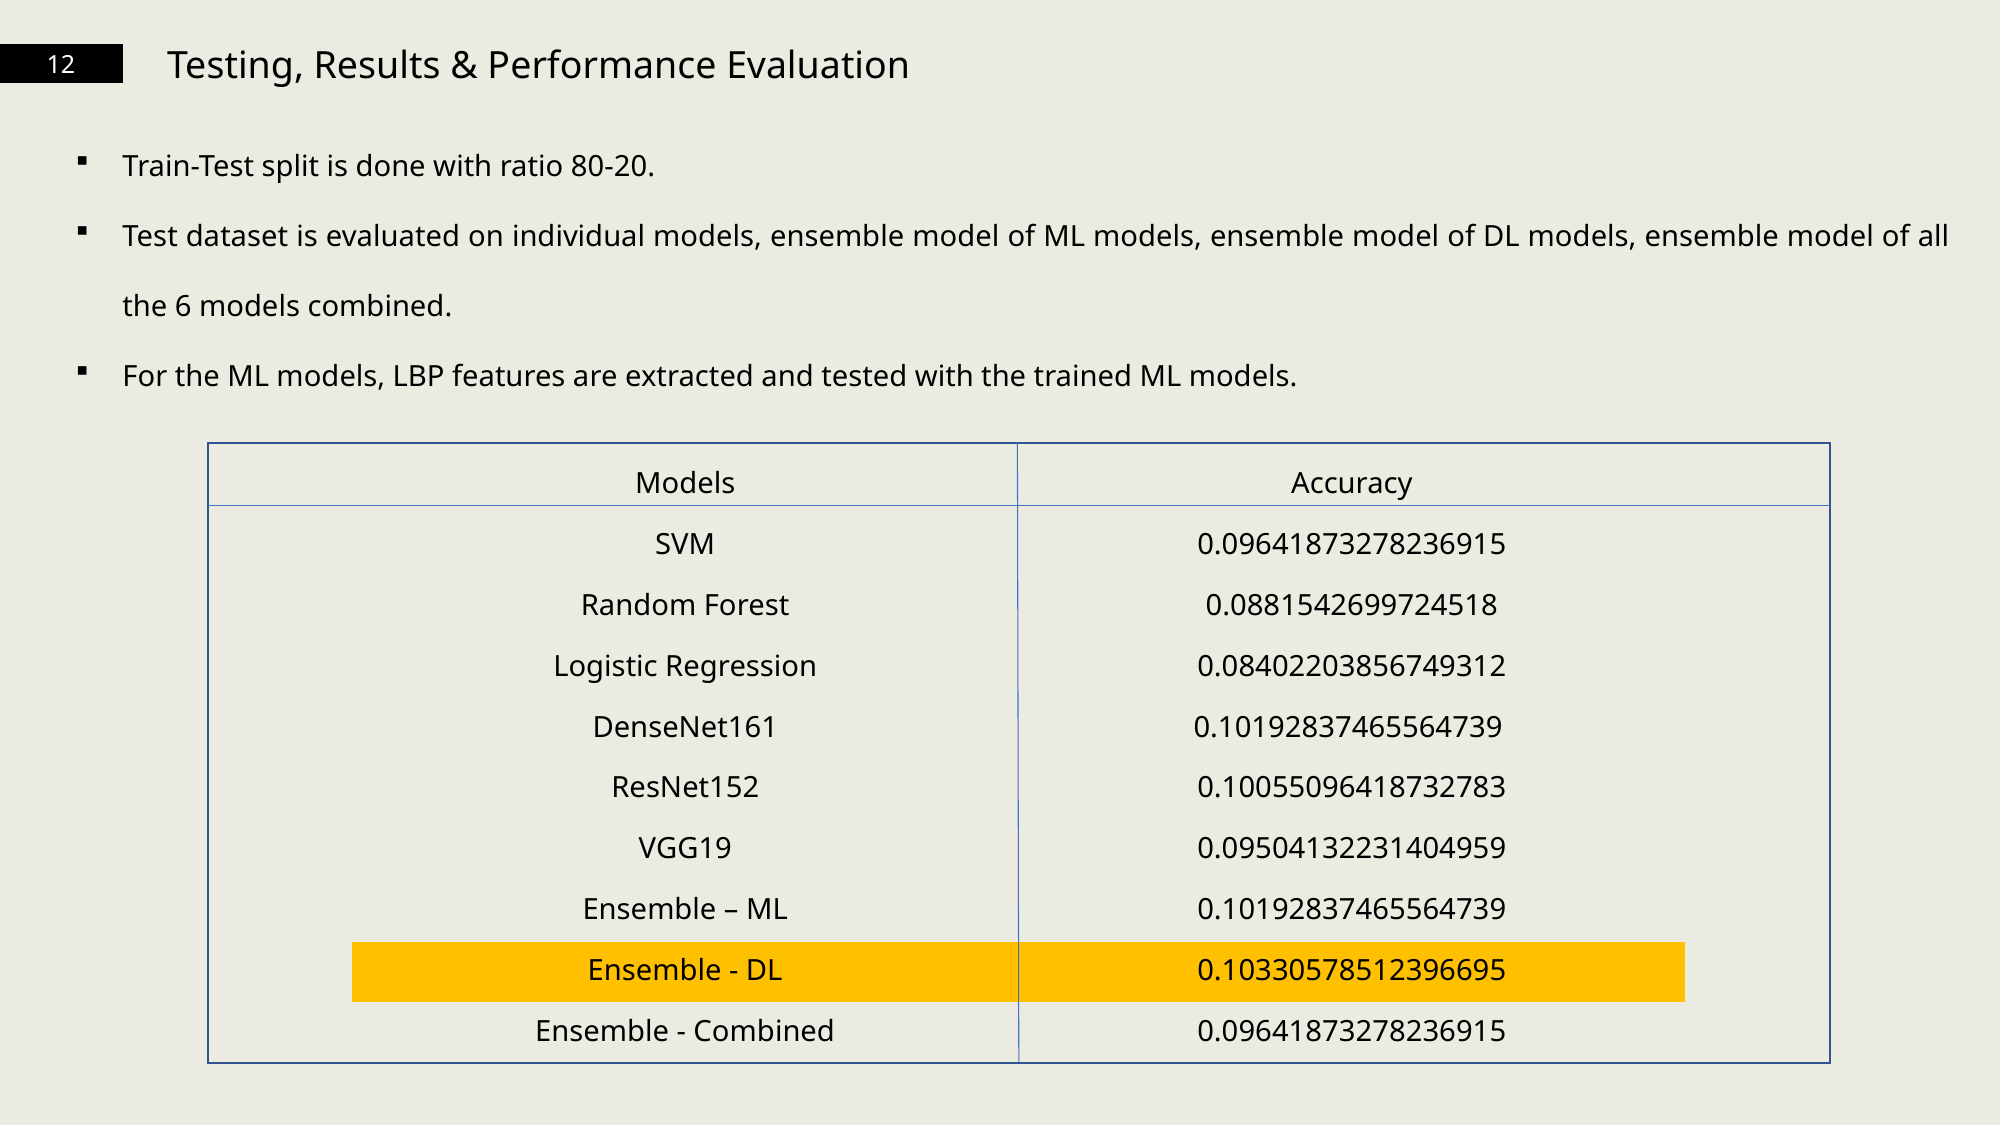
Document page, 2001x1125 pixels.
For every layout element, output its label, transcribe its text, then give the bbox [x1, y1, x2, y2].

text_box 12 [0, 44, 123, 83]
text_box Train-Test split is done with ratio 80-20. Test dataset is evaluated on individual models, ensemble model of ML models, ensemble model of DL models, ensemble model of all the 6 models combined. For the ML models, LBP features are extracted and tested with the trained ML models. [60, 104, 1966, 400]
text_box [1019, 442, 1831, 1064]
text_box [207, 442, 1017, 505]
text_box Testing, Results & Performance Evaluation [152, 33, 926, 94]
text_box [207, 506, 1017, 1064]
